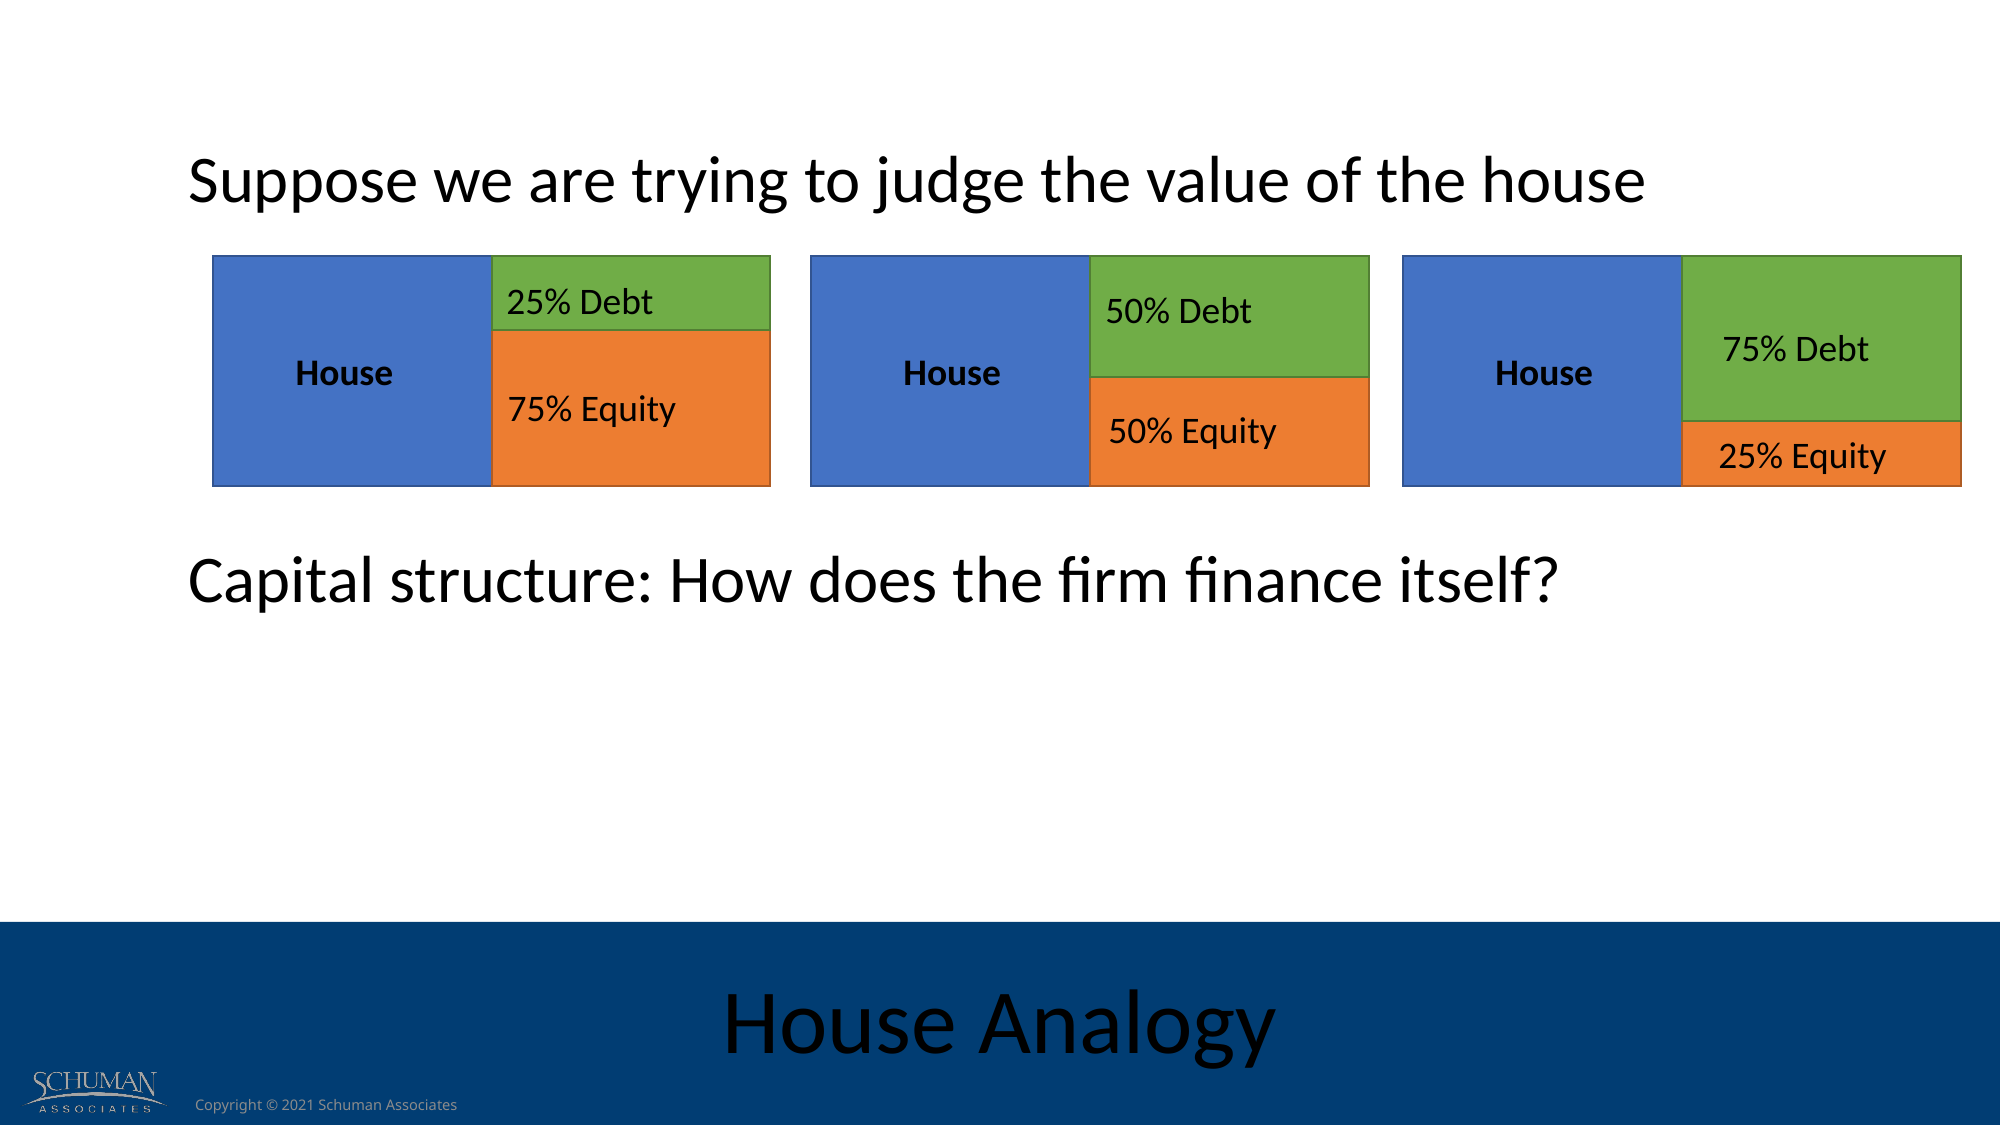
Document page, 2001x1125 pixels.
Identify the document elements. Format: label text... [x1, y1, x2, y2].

text_box House [212, 340, 492, 401]
text_box [810, 255, 1089, 487]
text_box 75% Debt [1707, 316, 1961, 377]
text_box House [1480, 340, 1681, 401]
text_box 50% Debt [1090, 279, 1352, 339]
text_box [1089, 255, 1370, 378]
text_box [1681, 255, 1962, 422]
text_box [1089, 378, 1370, 487]
text_box Suppose we are trying to judge the value of the house Capital structure: How does the firm finance itself? [98, 48, 1788, 623]
text_box Copyright © 2021 Schuman Associates [180, 1079, 492, 1125]
text_box [1402, 255, 1681, 487]
picture [20, 1071, 169, 1113]
text_box [491, 331, 771, 487]
text_box [212, 255, 491, 340]
text_box [212, 401, 491, 487]
text_box 25% Debt [491, 269, 753, 330]
text_box 50% Equity [1093, 398, 1355, 459]
text_box 25% Equity [1703, 423, 1965, 483]
text_box [1681, 422, 1962, 487]
text_box House Analogy [0, 921, 2000, 1125]
text_box [491, 255, 771, 331]
text_box 75% Equity [492, 377, 755, 437]
text_box House [888, 340, 1091, 401]
